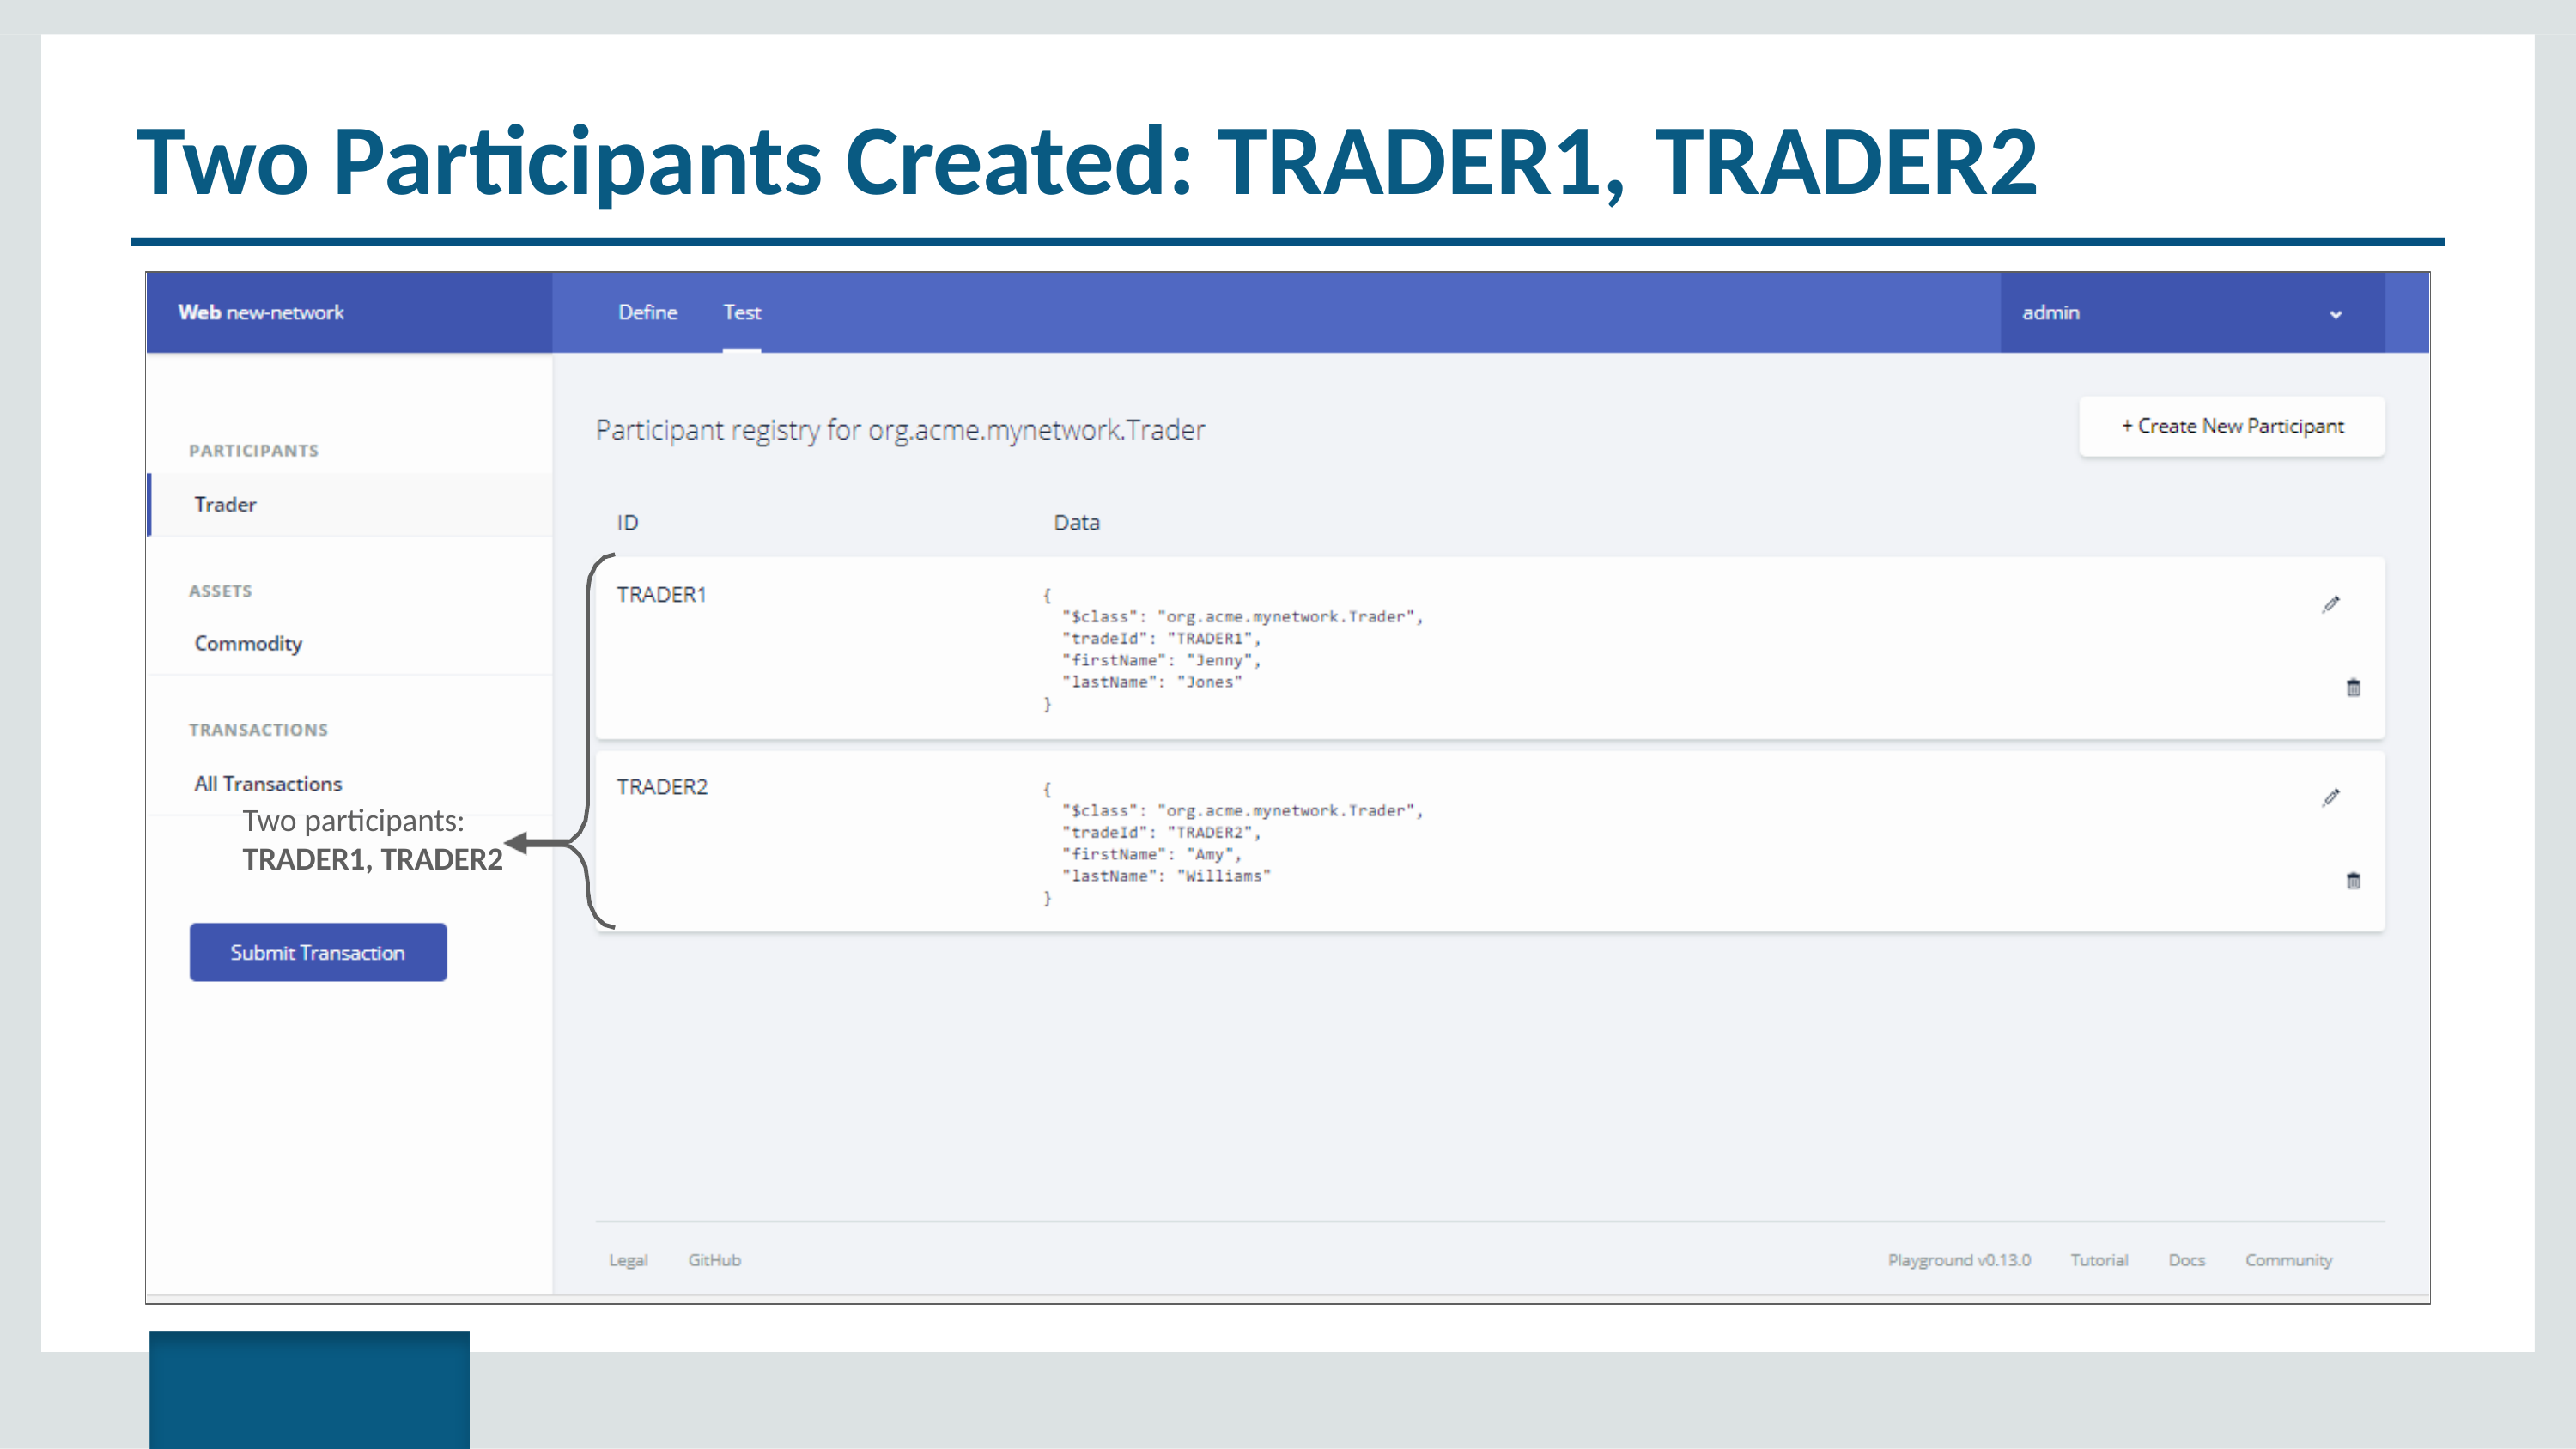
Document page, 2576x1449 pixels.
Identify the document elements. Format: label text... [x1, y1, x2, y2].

title Two Participants Created: TRADER1, TRADER2 [132, 91, 2059, 337]
text_box Two participants: TRADER1, TRADER2 [239, 795, 510, 876]
picture [149, 1331, 470, 1449]
text_box [568, 554, 616, 928]
text_box [510, 831, 568, 856]
text_box [145, 272, 2431, 1304]
text_box [2059, 237, 2445, 246]
